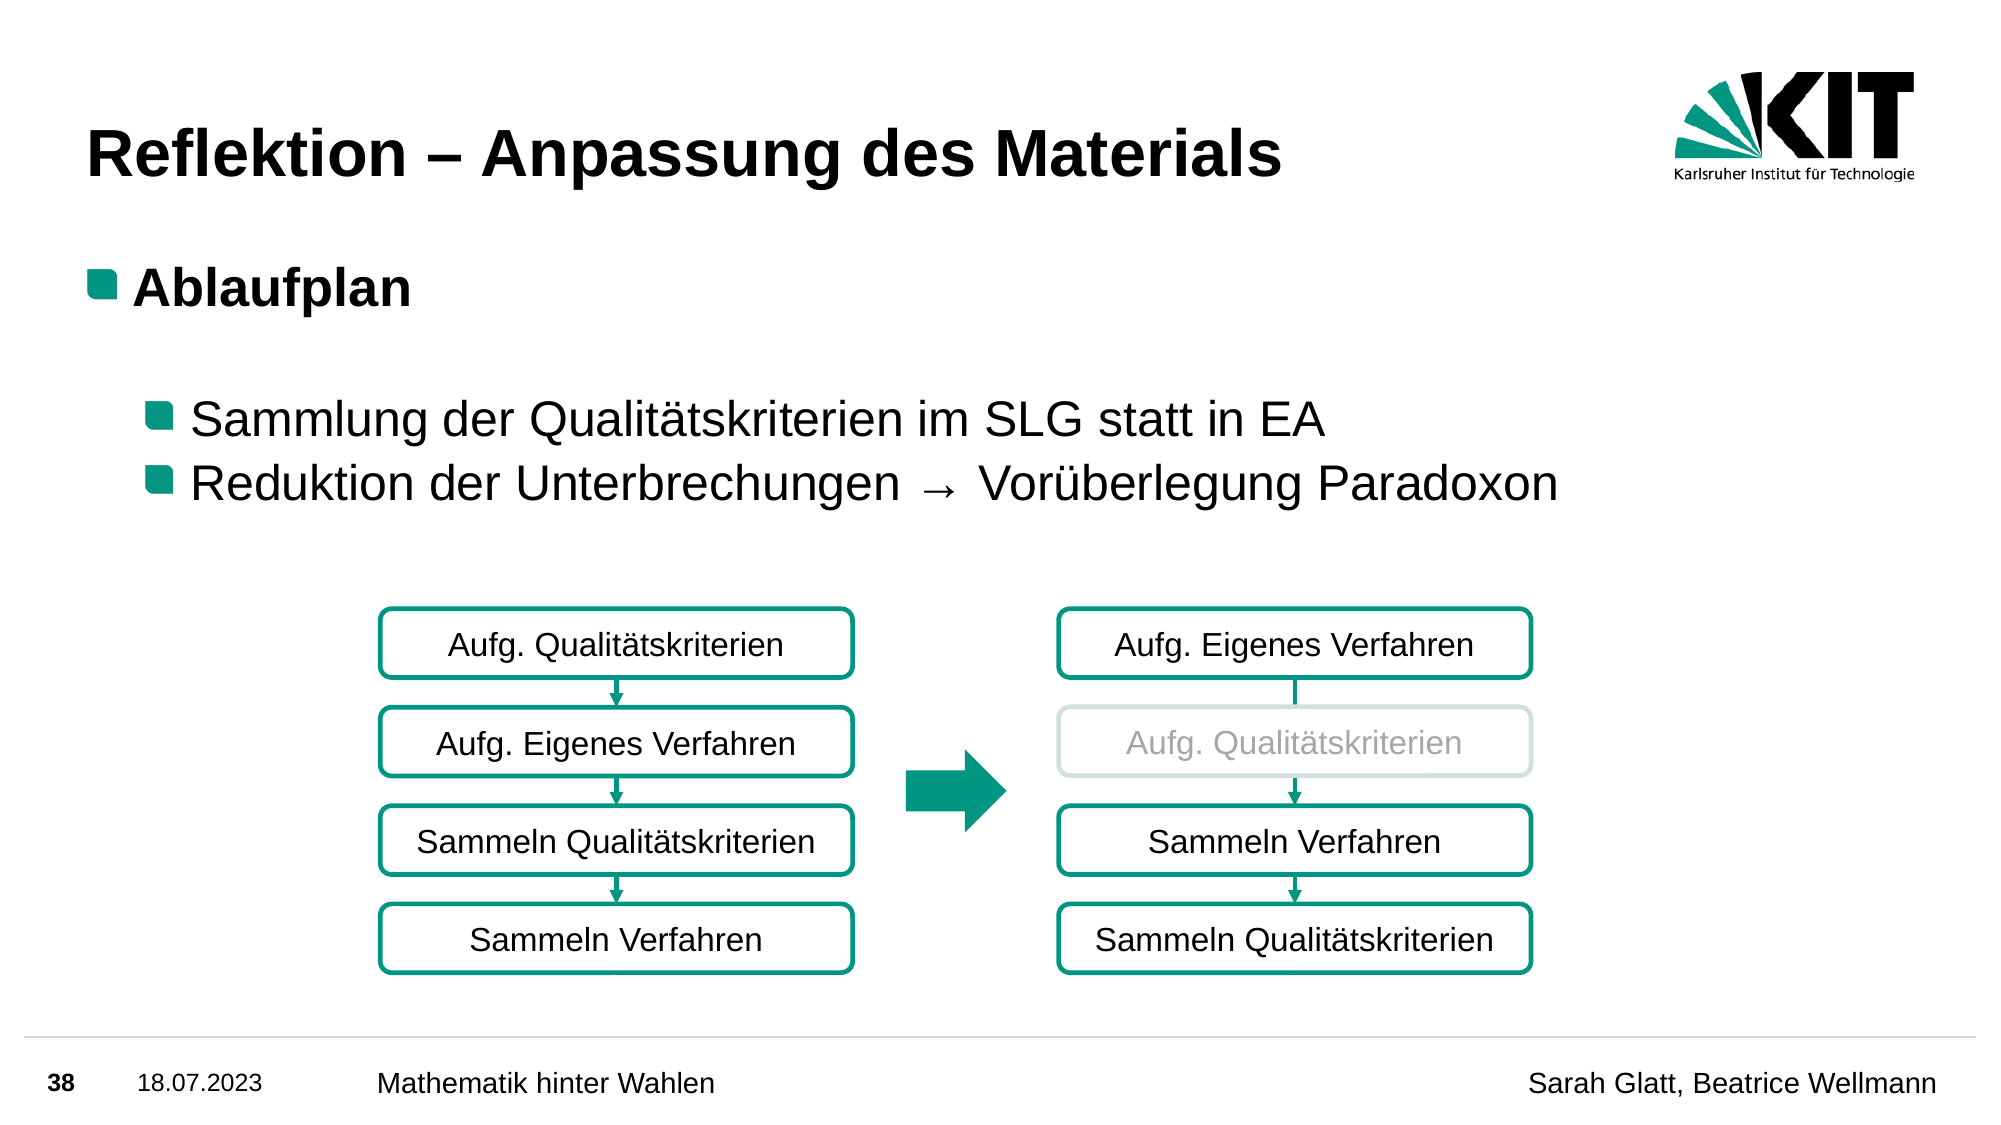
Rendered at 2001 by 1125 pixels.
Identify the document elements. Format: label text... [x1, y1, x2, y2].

picture [145, 465, 173, 497]
text_box Aufg. Qualitätskriterien [1295, 705, 1533, 777]
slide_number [137, 1038, 362, 1125]
list Ablaufplan Sammlung der Qualitätskriterien im SLG statt in EA Reduktion der Unterbrechungen → Vorüberlegung Paradoxon [87, 259, 1913, 996]
text_box Aufg. Qualitätskriterien [1057, 705, 1294, 777]
text_box Aufg. Qualitätskriterien [379, 607, 854, 679]
text_box Aufg. Eigenes Verfahren [379, 706, 854, 778]
text_box Sammeln Verfahren [379, 902, 854, 974]
text_box Sammeln Qualitätskriterien [1057, 902, 1533, 974]
picture [145, 401, 173, 433]
text_box Sarah Glatt, Beatrice Wellmann [1408, 1054, 1954, 1109]
text_box Mathematik hinter Wahlen [361, 1054, 907, 1109]
text_box Aufg. Eigenes Verfahren [1057, 607, 1533, 679]
text_box [907, 753, 1005, 829]
picture [1675, 72, 1914, 182]
text_box Sammeln Verfahren [1057, 804, 1533, 876]
text_box Sammeln Qualitätskriterien [379, 804, 854, 876]
slide_number 38 [47, 1038, 119, 1125]
title Reflektion – Anpassung des Materials [86, 64, 1589, 191]
picture [87, 269, 117, 303]
